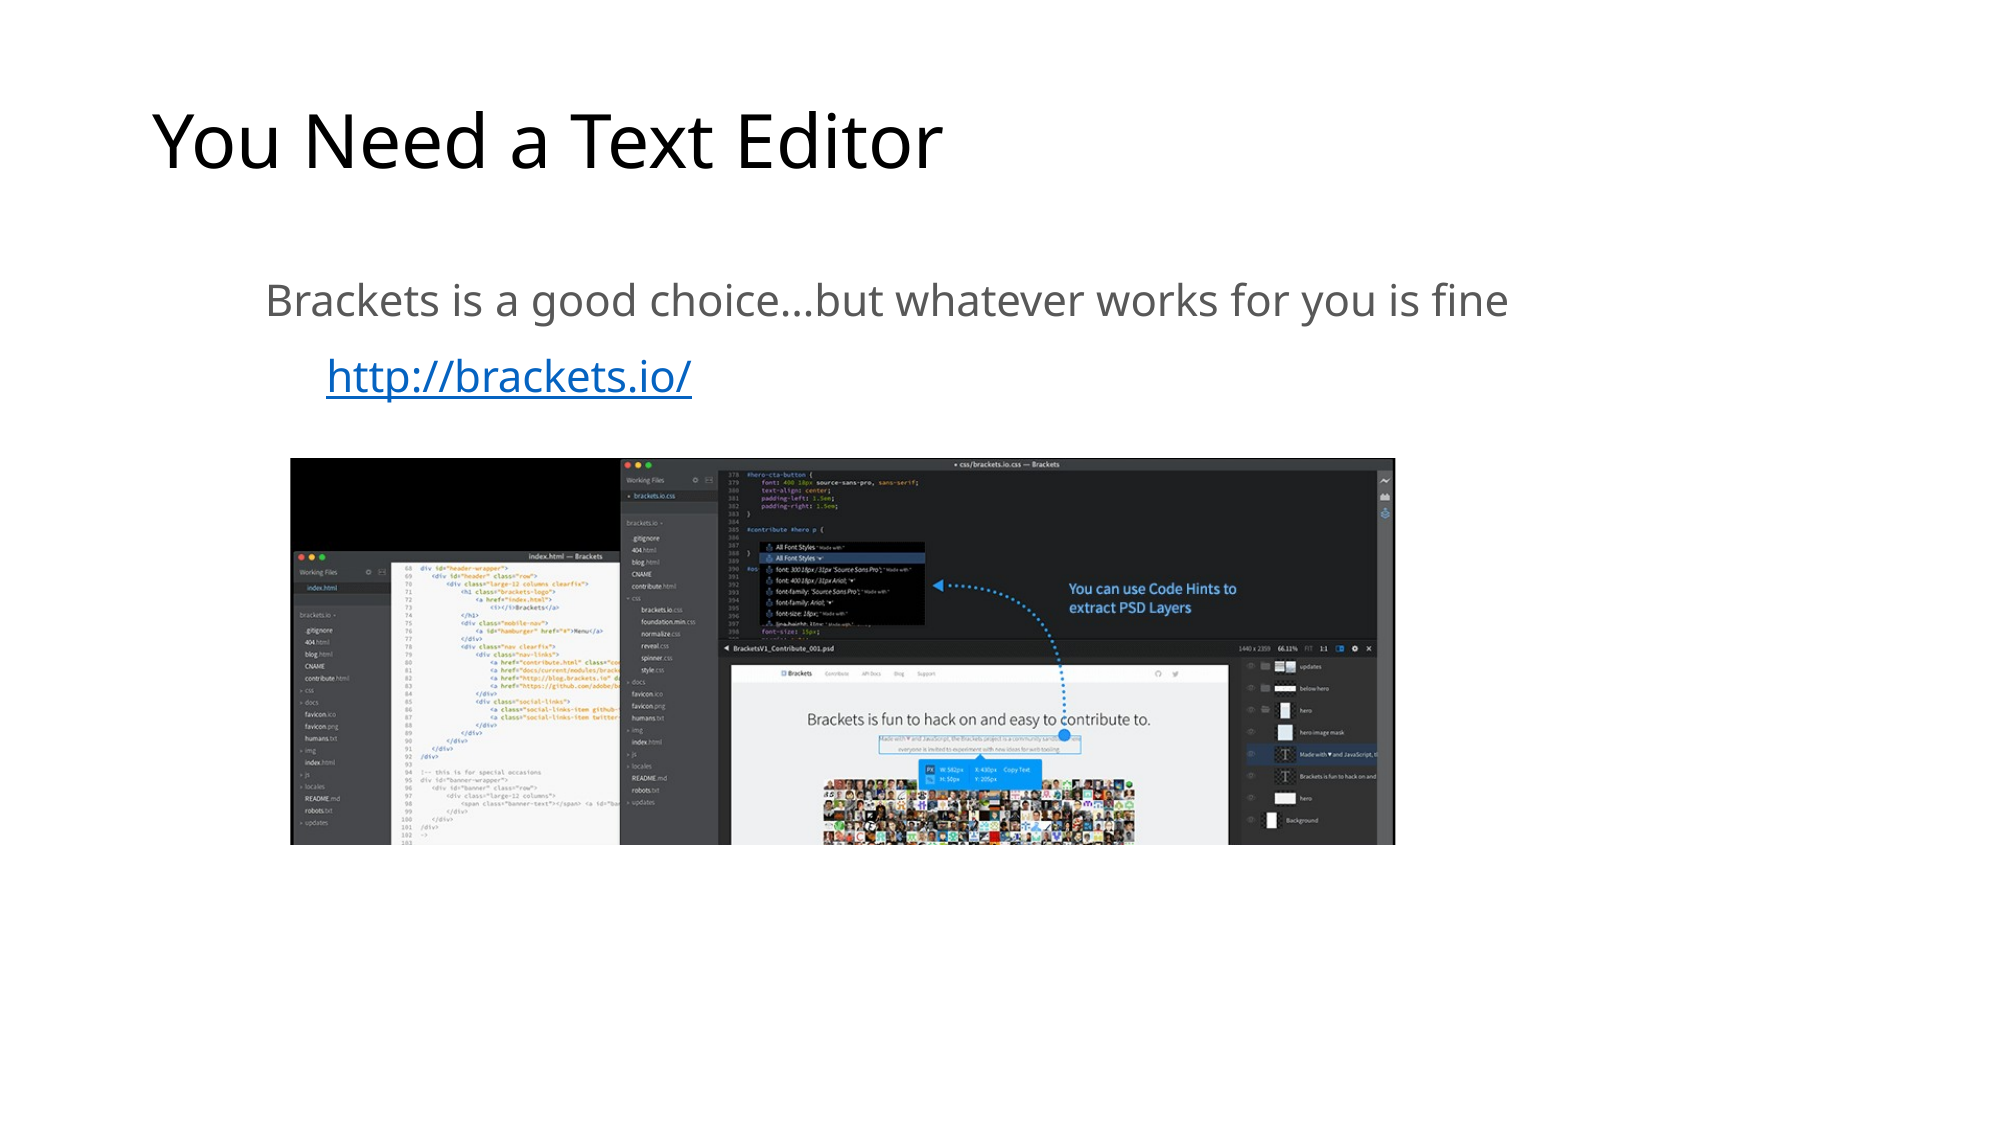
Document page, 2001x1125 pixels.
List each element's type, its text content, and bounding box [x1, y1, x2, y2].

text_box Brackets is a good choice…but whatever works for you is fine http://brackets.io/ [262, 249, 1618, 409]
title You Need a Text Editor [150, 42, 972, 232]
text_box [290, 458, 1396, 846]
